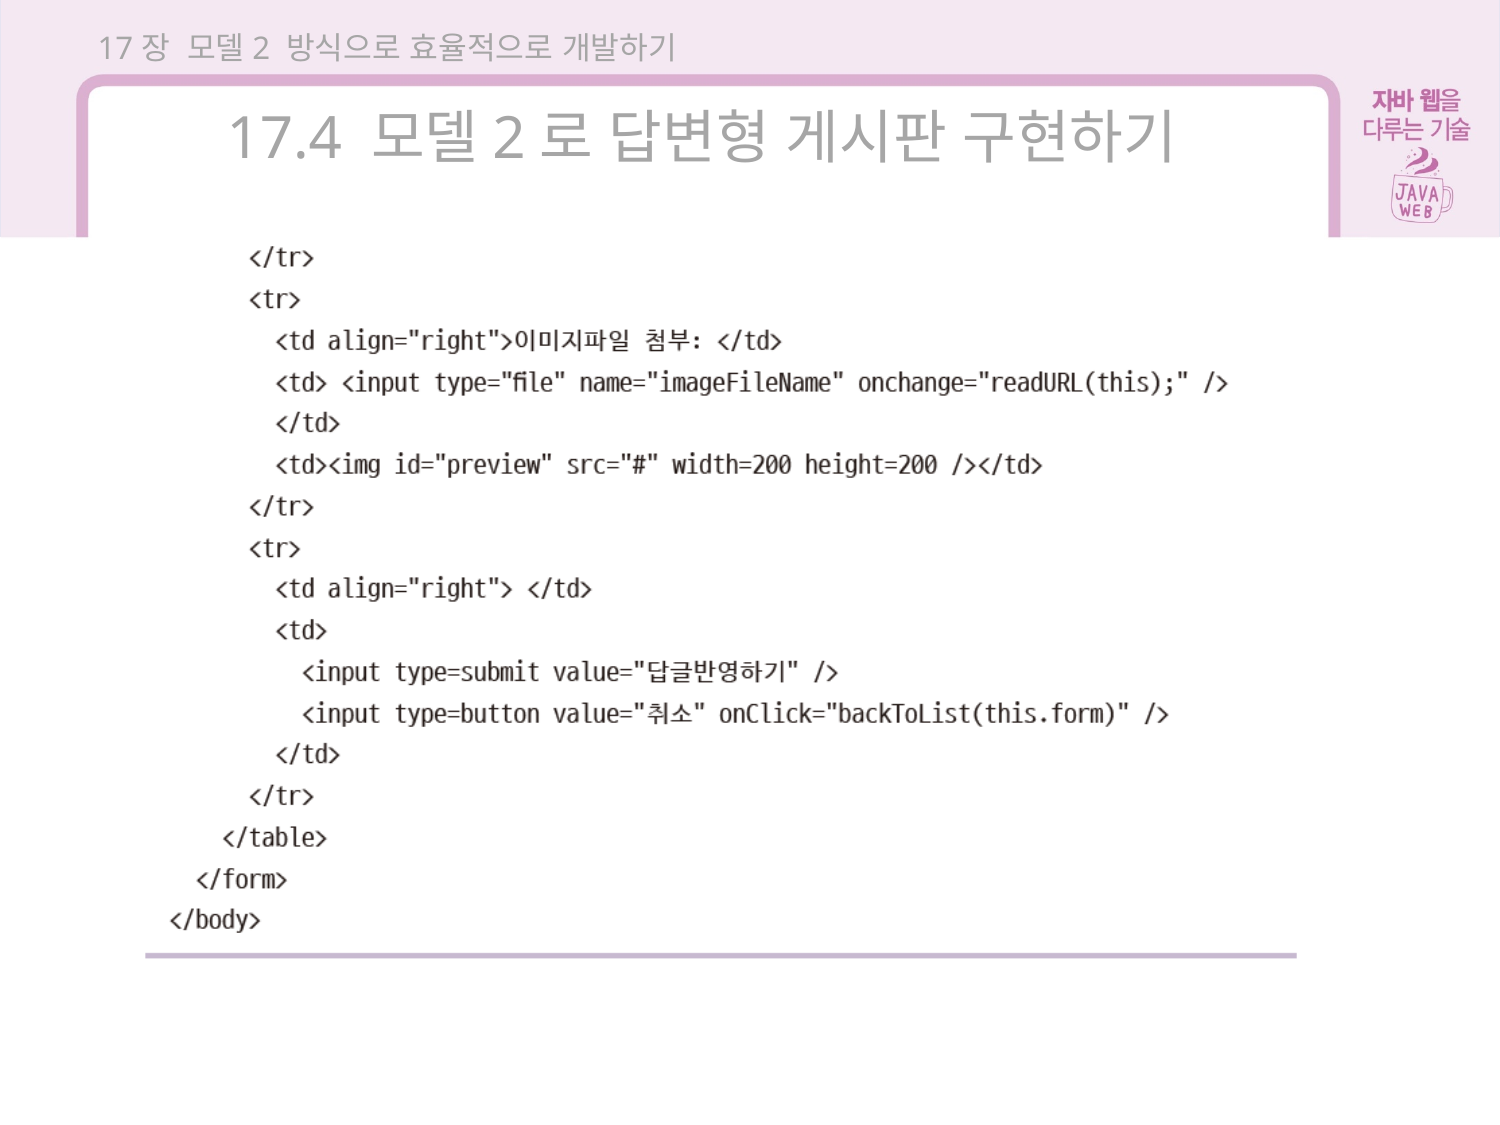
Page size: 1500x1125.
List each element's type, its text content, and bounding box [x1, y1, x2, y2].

picture [0, 0, 1500, 1125]
text_box 17장 모델2 방식으로 효율적으로 개발하기 [82, 0, 1133, 74]
text_box 17.4 모델2로 답변형 게시판 구현하기 [176, 92, 1227, 178]
